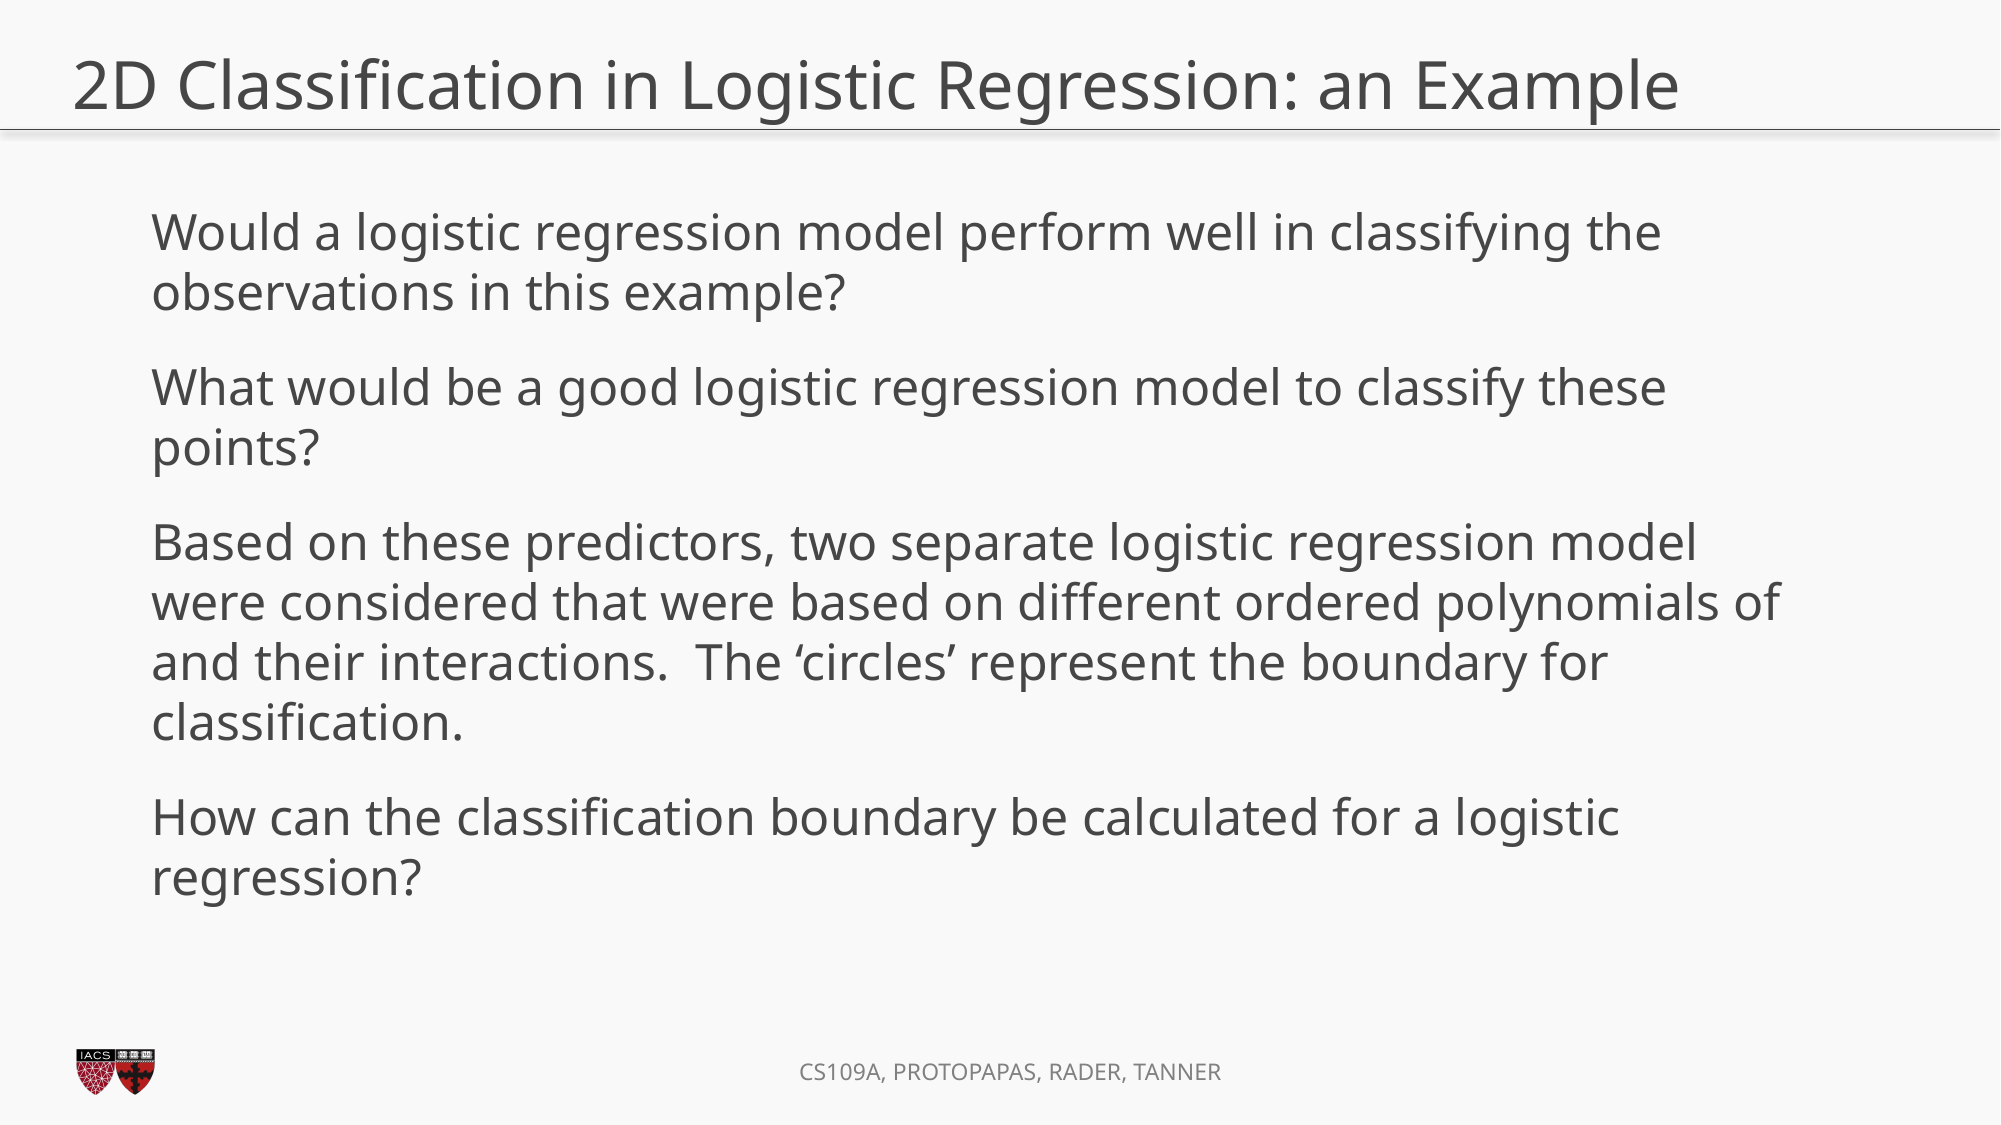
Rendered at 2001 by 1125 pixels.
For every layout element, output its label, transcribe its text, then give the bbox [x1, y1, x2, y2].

title 2D Classification in Logistic Regression: an Example [57, 35, 1943, 162]
picture [75, 1049, 155, 1095]
